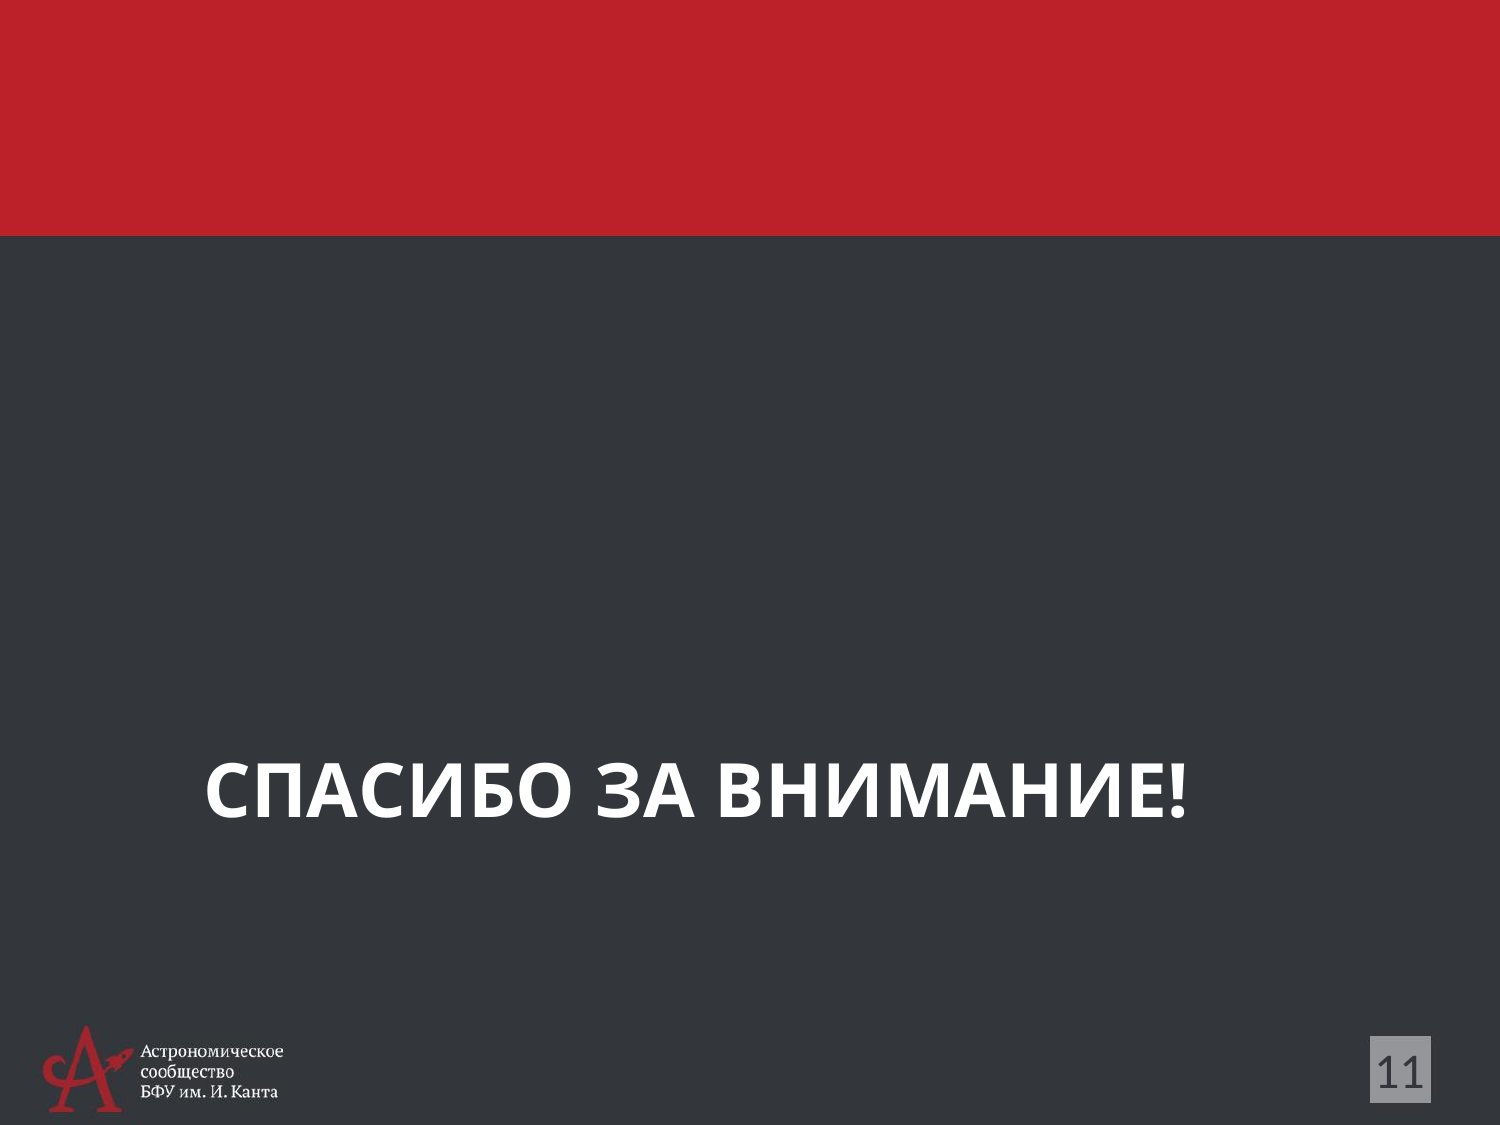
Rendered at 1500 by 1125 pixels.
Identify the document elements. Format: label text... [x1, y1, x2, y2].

title СПАСИБО ЗА ВНИМАНИЕ! [188, 735, 1335, 867]
slide_number 11 [1347, 1033, 1440, 1104]
picture [0, 0, 1500, 1125]
